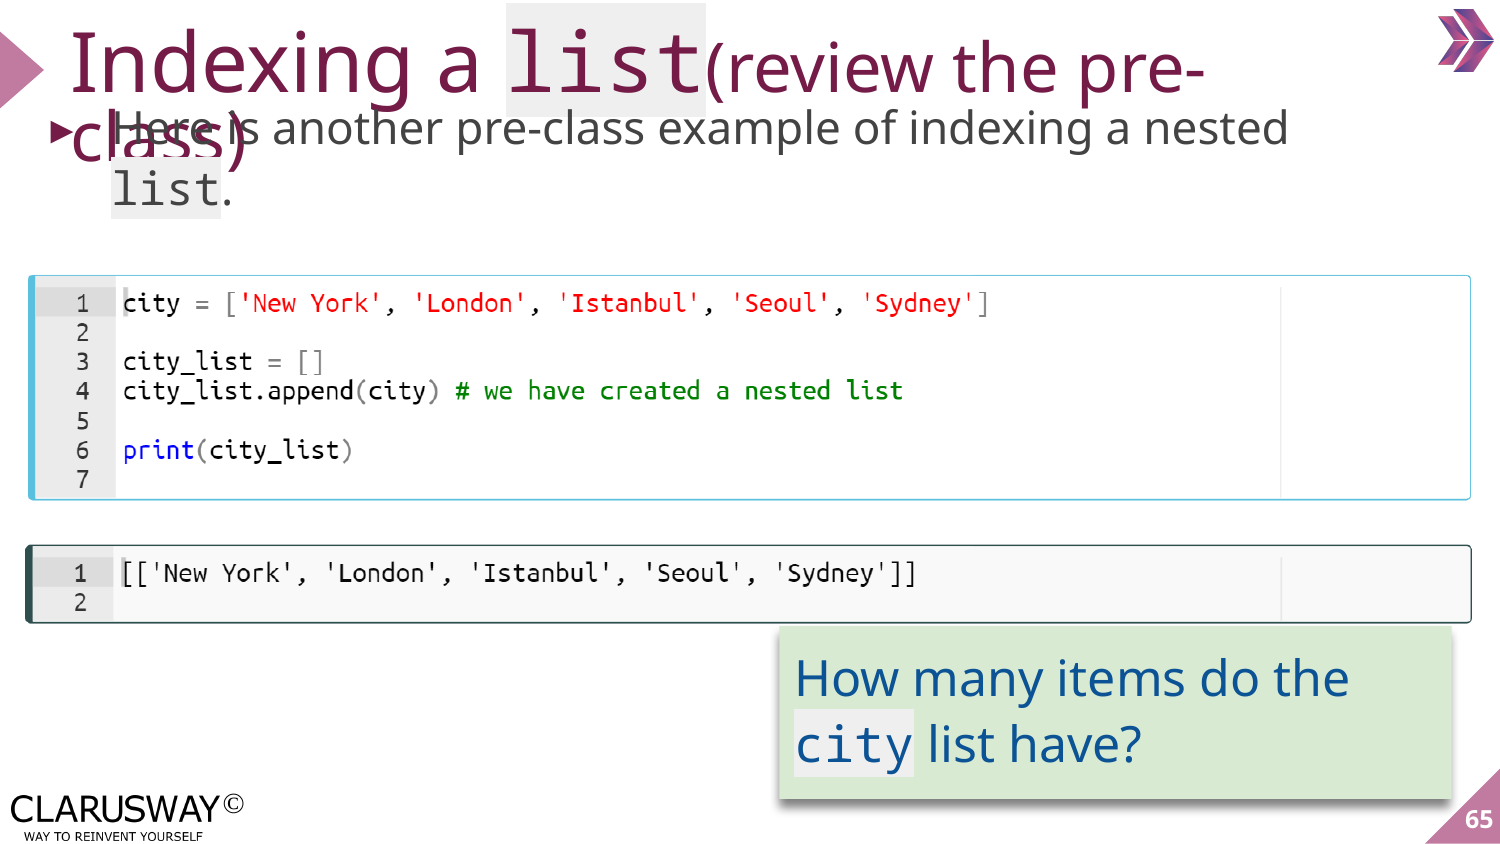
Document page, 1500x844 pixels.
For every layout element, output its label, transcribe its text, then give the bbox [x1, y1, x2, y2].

picture [24, 539, 1476, 627]
picture [11, 795, 220, 841]
subtitle Here is another pre-class example of indexing a nested list. [36, 93, 1402, 234]
slide_number ‹#› [1418, 760, 1494, 838]
picture [24, 271, 1476, 503]
text_box How many items do the city list have? [779, 633, 1452, 799]
picture [1438, 9, 1494, 72]
title Indexing a list(review the pre-class) [70, 28, 1376, 93]
